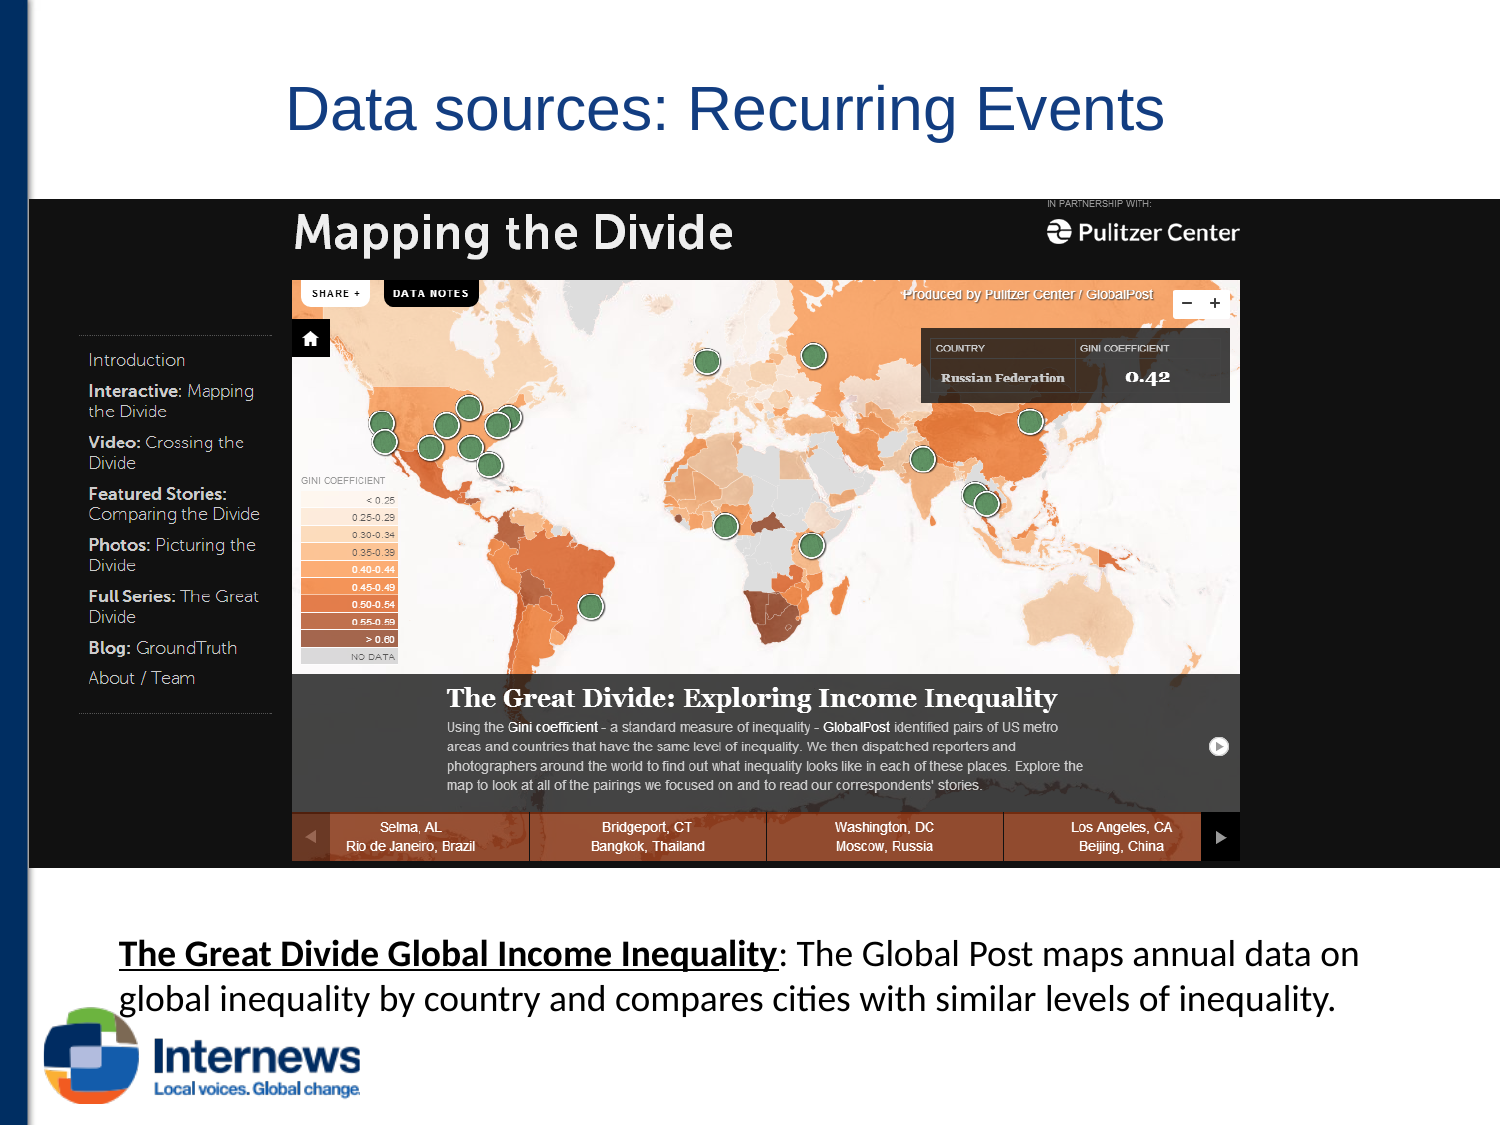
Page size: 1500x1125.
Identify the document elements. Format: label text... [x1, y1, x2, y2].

picture [0, 0, 1500, 1125]
title Data sources: Recurring Events [270, 11, 1397, 197]
text_box The Great Divide Global Income Inequality: The Global Post maps annual data on global inequality by country and compares cities with similar levels of inequality. [104, 921, 1396, 1026]
